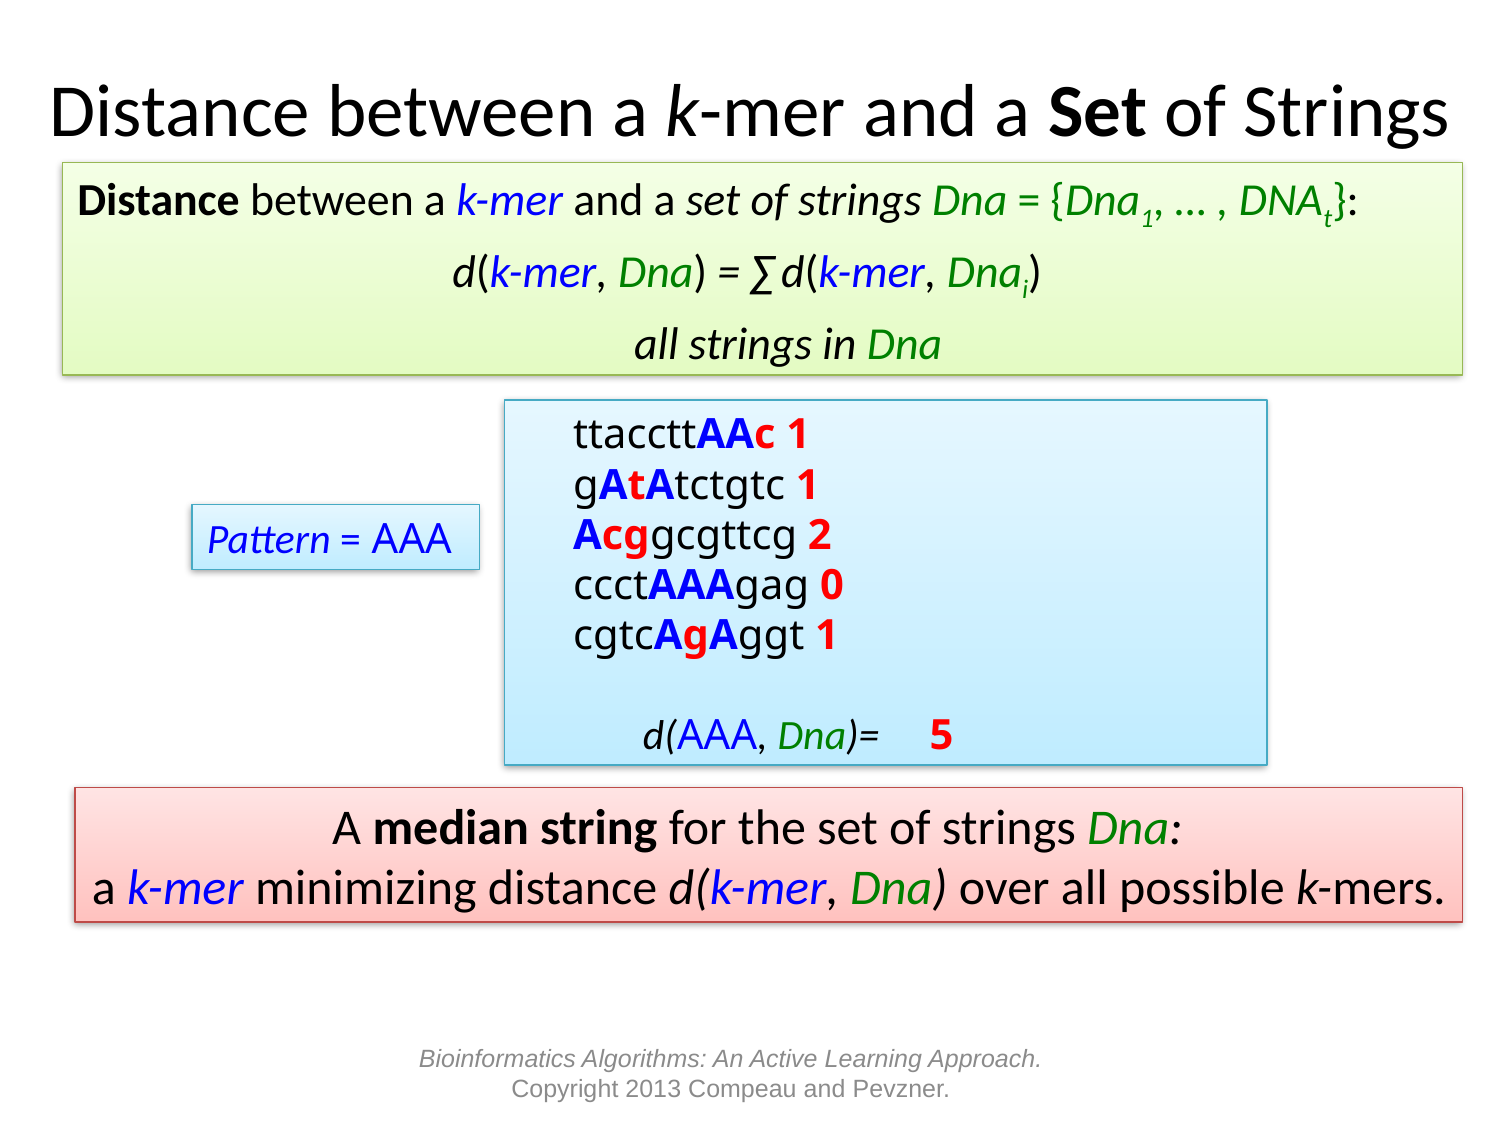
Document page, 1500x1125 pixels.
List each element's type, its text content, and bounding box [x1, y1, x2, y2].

text_box Distance between a k-mer and a set of strings Dna = {Dna1, … , DNAt}: d(k-mer, Dna) = ∑ d(k-mer, Dnai) all strings in Dna [62, 200, 1463, 376]
footer Bioinformatics Algorithms: An Active Learning Approach. Copyright 2013 Compeau and Pevzner. [387, 1042, 1075, 1103]
title Distance between a k-mer and a Set of Strings [12, 12, 1488, 200]
text_box A median string for the set of strings Dna: a k-mer minimizing distance d(k-mer, Dna) over all possible k-mers. [74, 787, 1463, 923]
text_box Pattern = AAA [191, 504, 480, 570]
text_box ttaccttAAc 1 gAtAtctgtc 1 Acggcgttcg 2 ccctAAAgag 0 cgtcAgAggt 1 d(AAA, Dna)= 5 [504, 399, 1268, 766]
